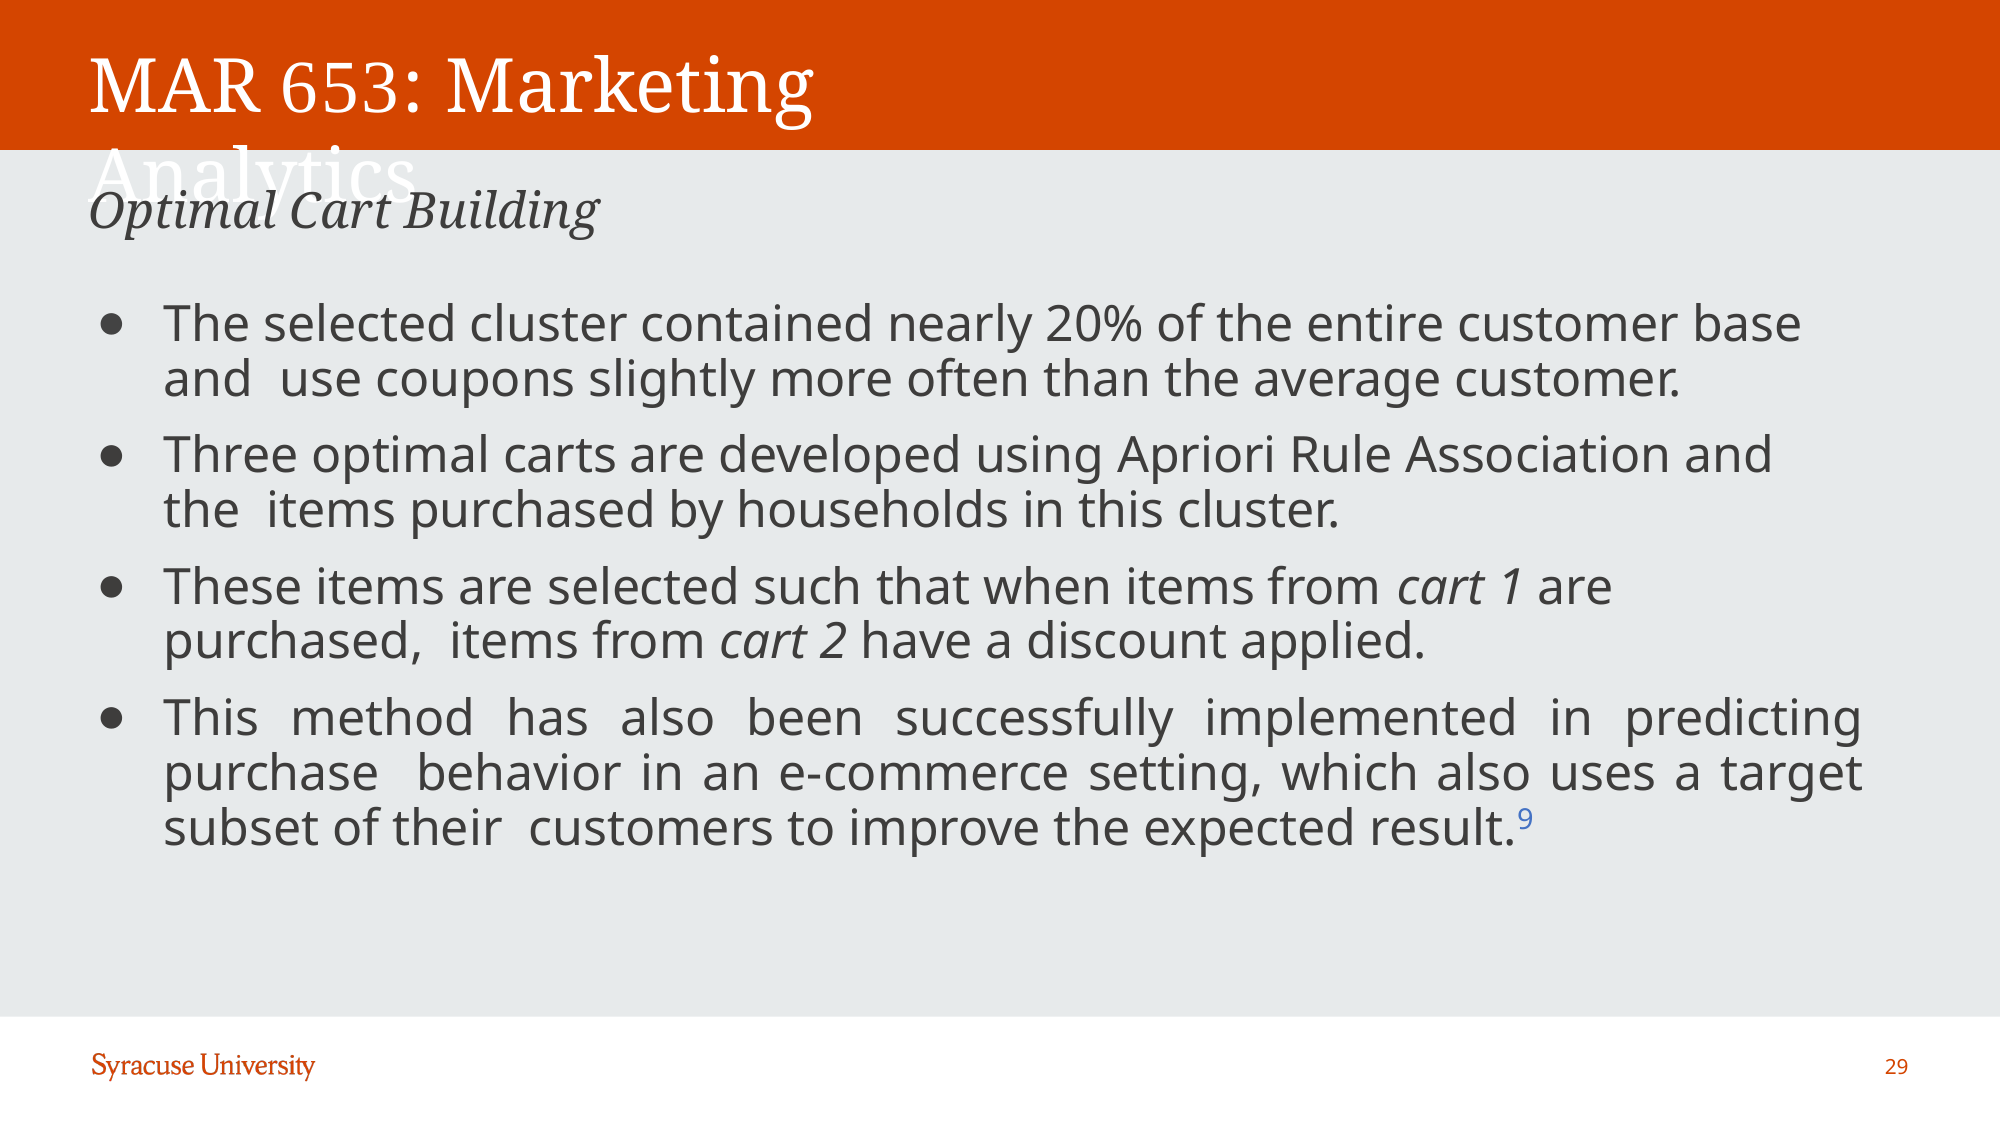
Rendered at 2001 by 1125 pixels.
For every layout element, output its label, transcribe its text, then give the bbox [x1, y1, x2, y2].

text_box Optimal Cart Building The selected cluster contained nearly 20% of the entire customer base and use coupons slightly more often than the average customer. Three optimal carts are developed using Apriori Rule Association and the items purchased by households in this cluster. These items are selected such that when items from cart 1 are purchased, items from cart 2 have a discount applied. This method has also been successfully implemented in predicting purchase behavior in an e-commerce setting, which also uses a target subset of their customers to improve the expected result.9 [81, 176, 1879, 856]
slide_number 29 [1878, 1054, 1920, 1088]
picture [91, 1052, 316, 1082]
title MAR 653: Marketing Analytics [86, 35, 1115, 176]
